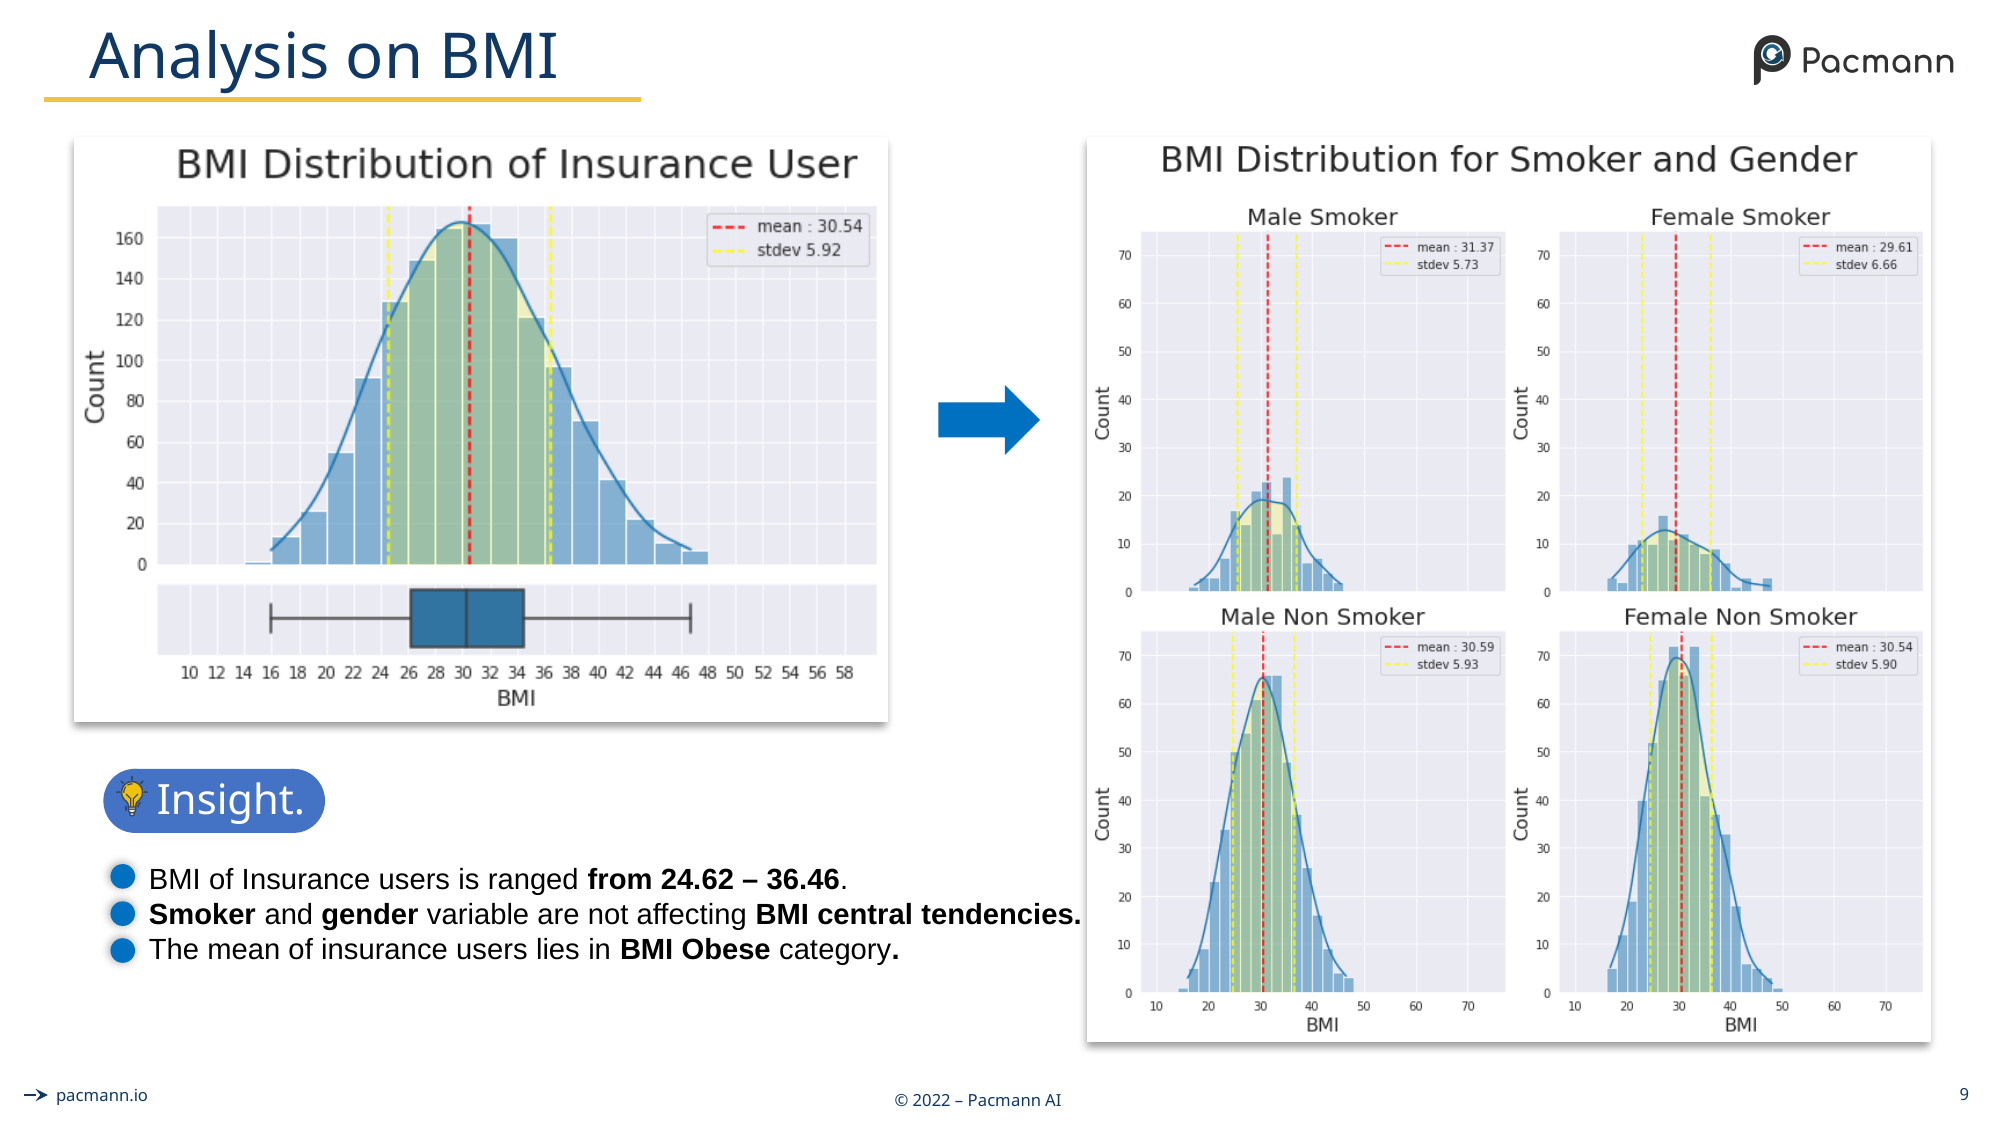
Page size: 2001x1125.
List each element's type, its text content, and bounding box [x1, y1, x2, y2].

title Analysis on BMI [74, 15, 647, 100]
picture [1087, 137, 1931, 1042]
picture [74, 137, 888, 723]
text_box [103, 768, 1107, 975]
text_box [936, 383, 1043, 457]
picture [1725, 22, 1984, 98]
